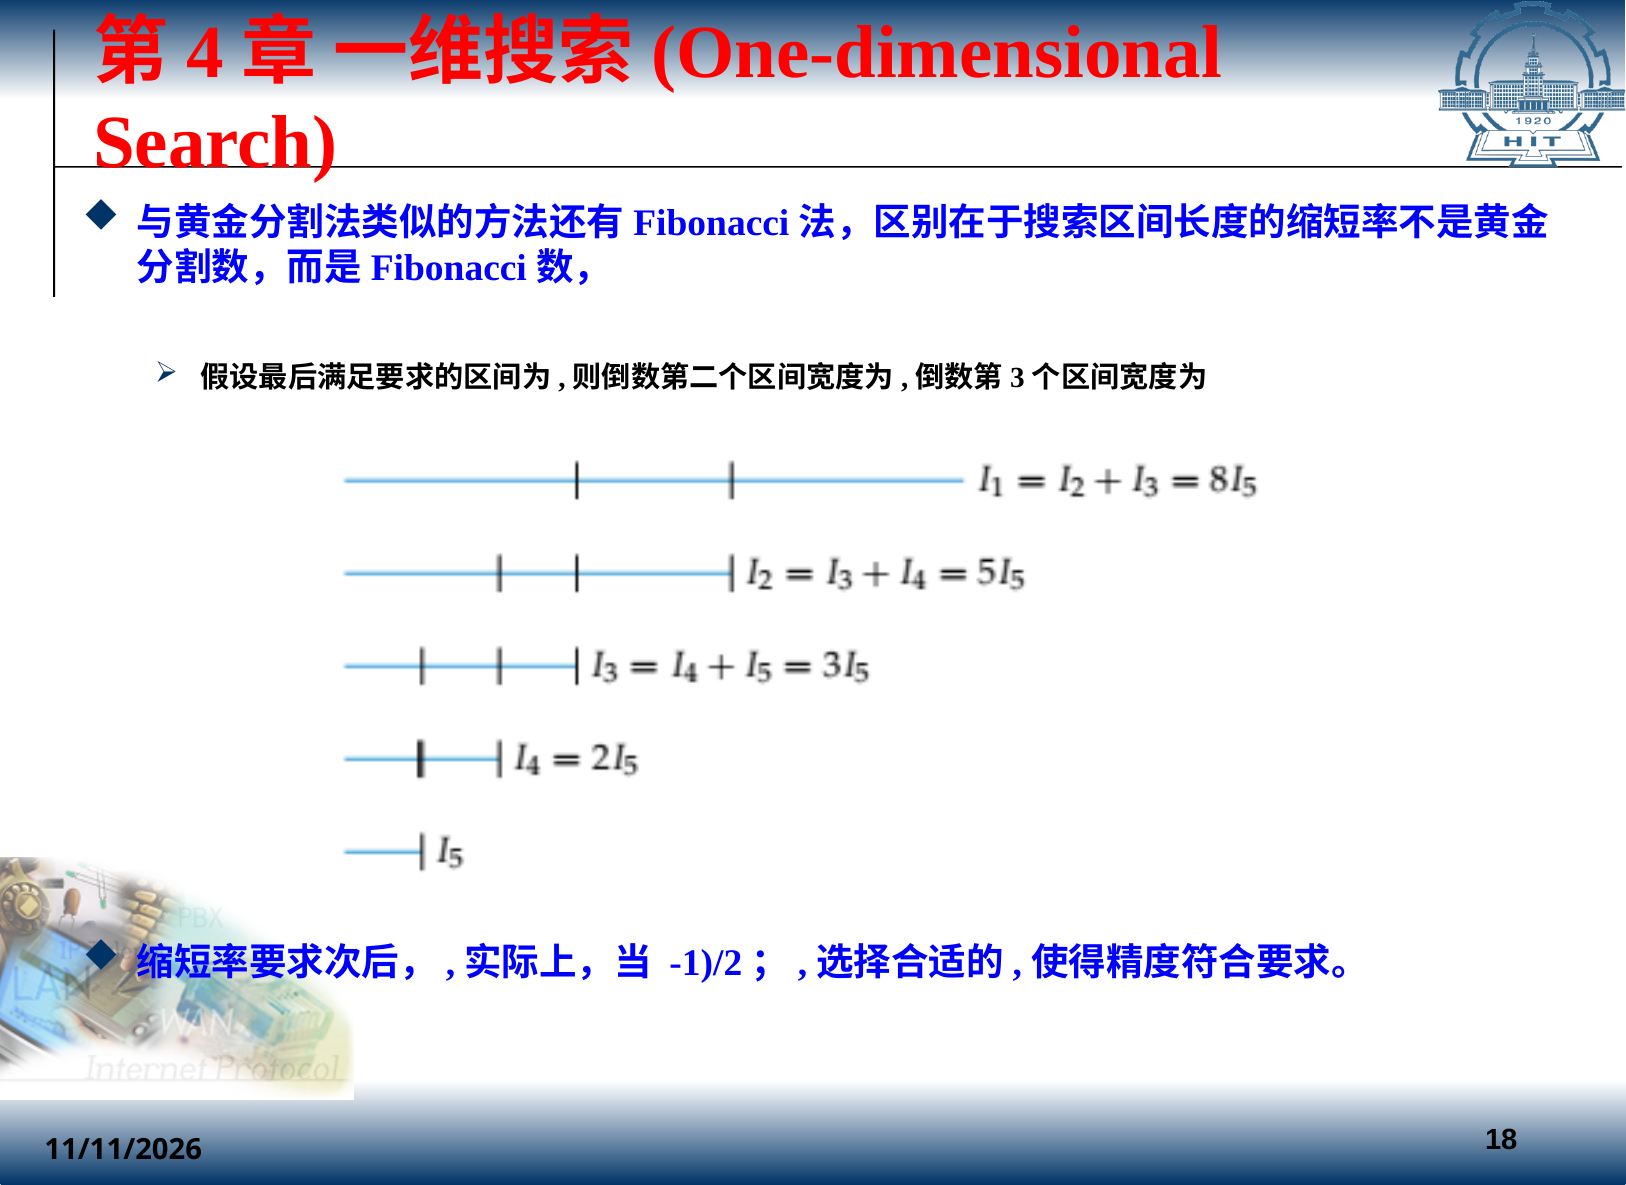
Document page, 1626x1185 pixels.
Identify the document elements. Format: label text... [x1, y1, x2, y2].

title 第4章 一维搜索(One-dimensional Search) [78, 29, 1498, 155]
picture [0, 428, 1289, 1100]
picture [1438, 1, 1626, 167]
